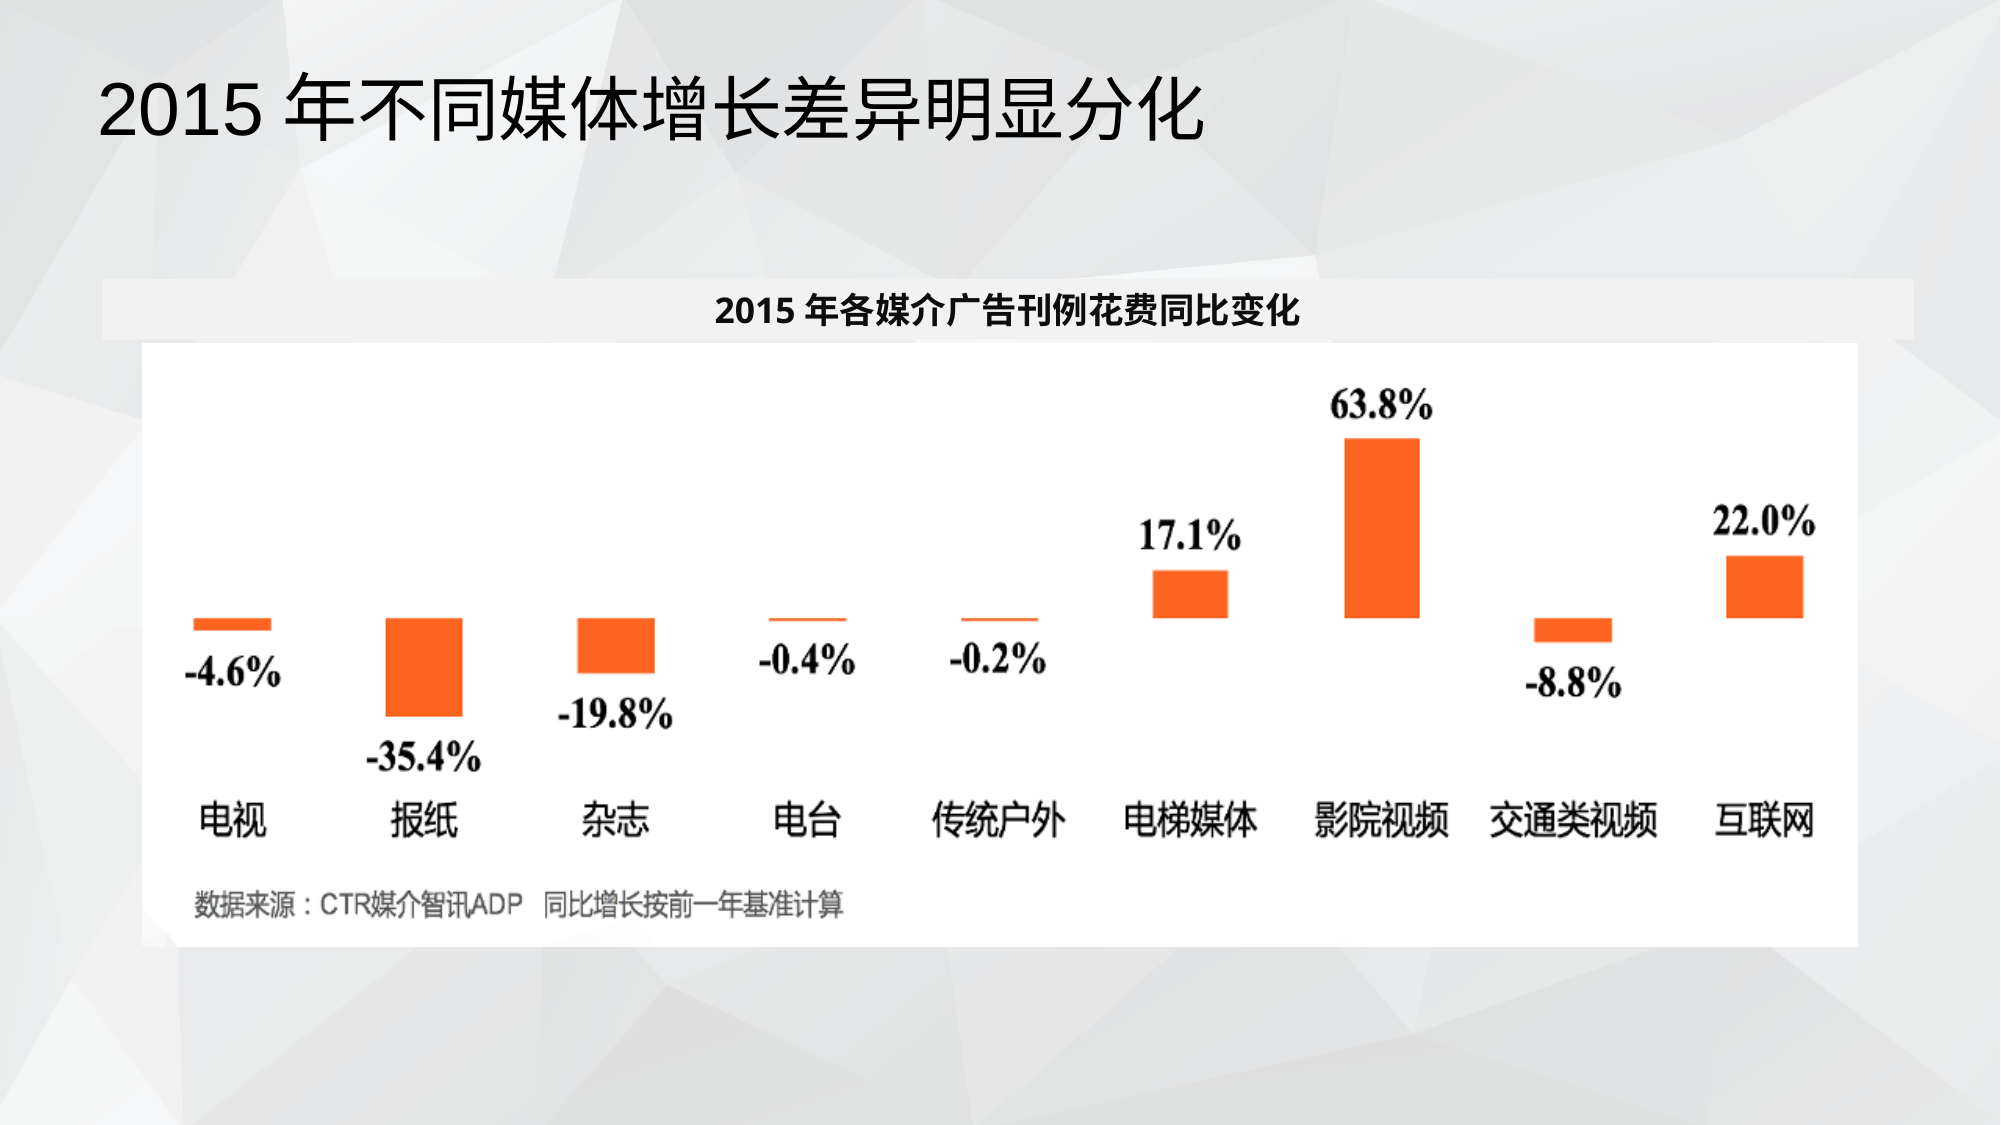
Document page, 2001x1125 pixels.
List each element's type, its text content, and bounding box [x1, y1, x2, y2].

text_box 2015年各媒介广告刊例花费同比变化 [102, 278, 1914, 340]
picture [0, 0, 2001, 1125]
title 2015年不同媒体增长差异明显分化 [82, 9, 1788, 213]
